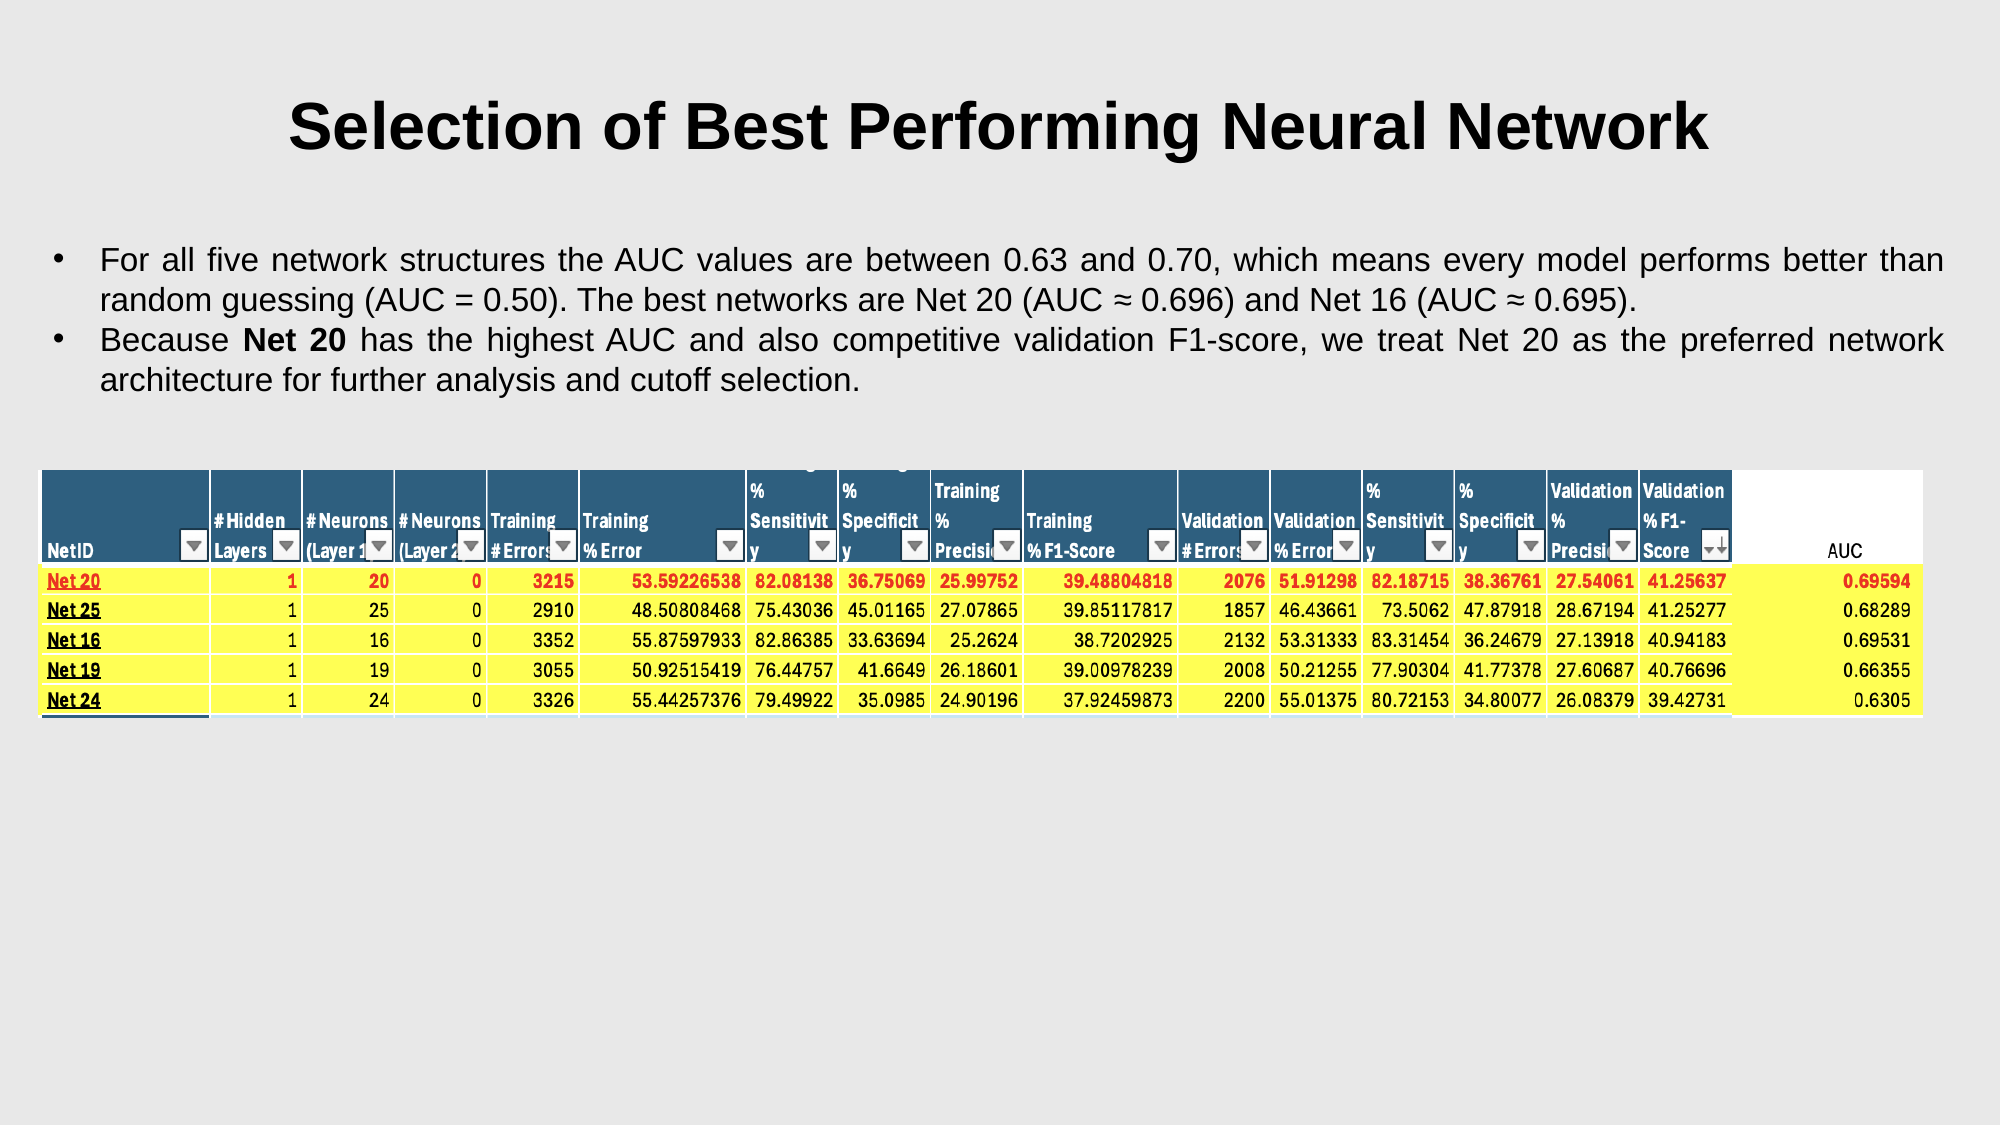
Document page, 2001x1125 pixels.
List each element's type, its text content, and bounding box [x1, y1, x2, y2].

picture [37, 470, 1923, 719]
title Selection of Best Performing Neural Network [0, 19, 2000, 238]
text_box For all five network structures the AUC values are between 0.63 and 0.70, which means every model performs better than random guessing (AUC = 0.50). The best networks are Net 20 (AUC ≈ 0.696) and Net 16 (AUC ≈ 0.695). Because Net 20 has the highest AUC and also competitive validation F1-score, we treat Net 20 as the preferred network architecture for further analysis and cutoff selection. [38, 230, 1962, 405]
